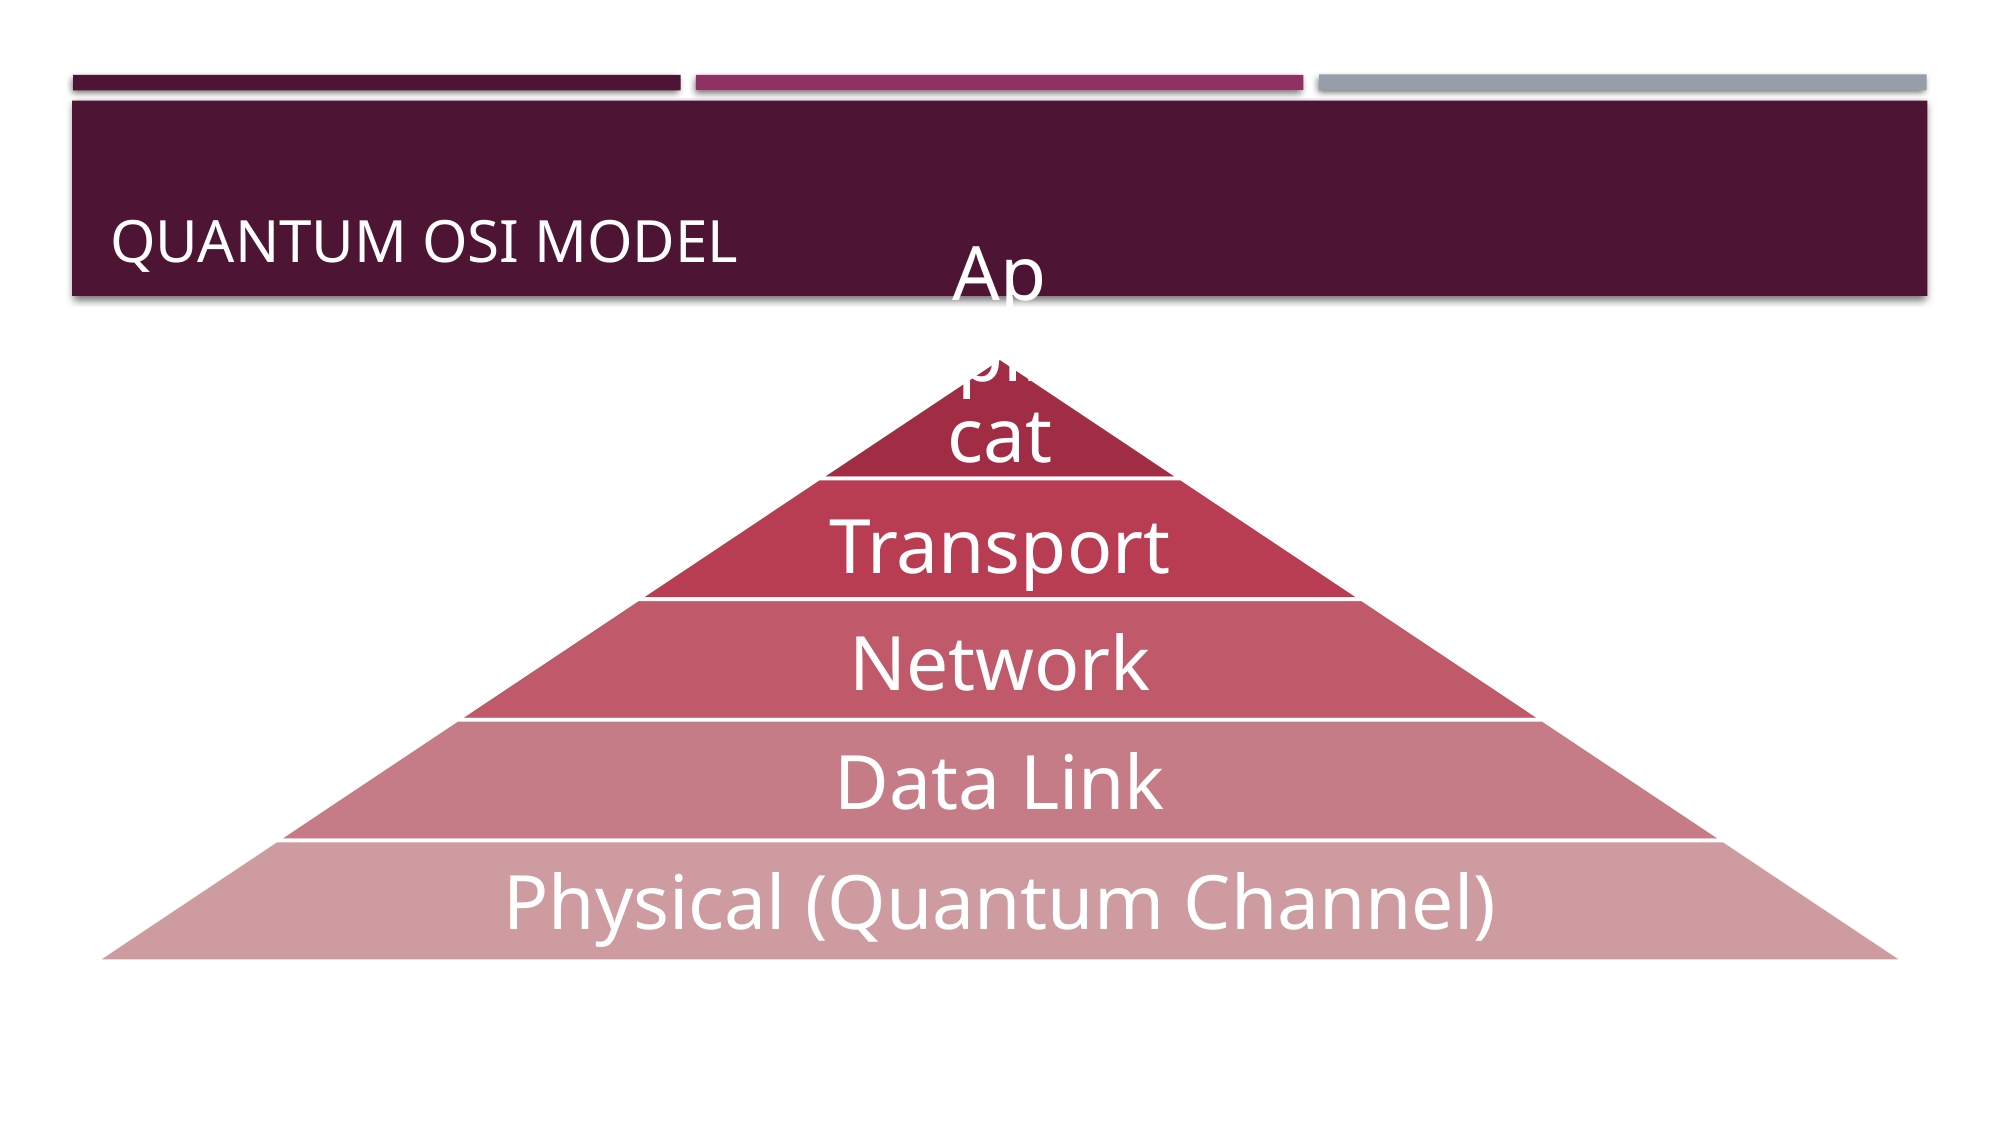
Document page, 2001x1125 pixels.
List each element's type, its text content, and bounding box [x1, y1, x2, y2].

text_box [94, 357, 1906, 962]
title Quantum OSI model [95, 115, 1905, 282]
